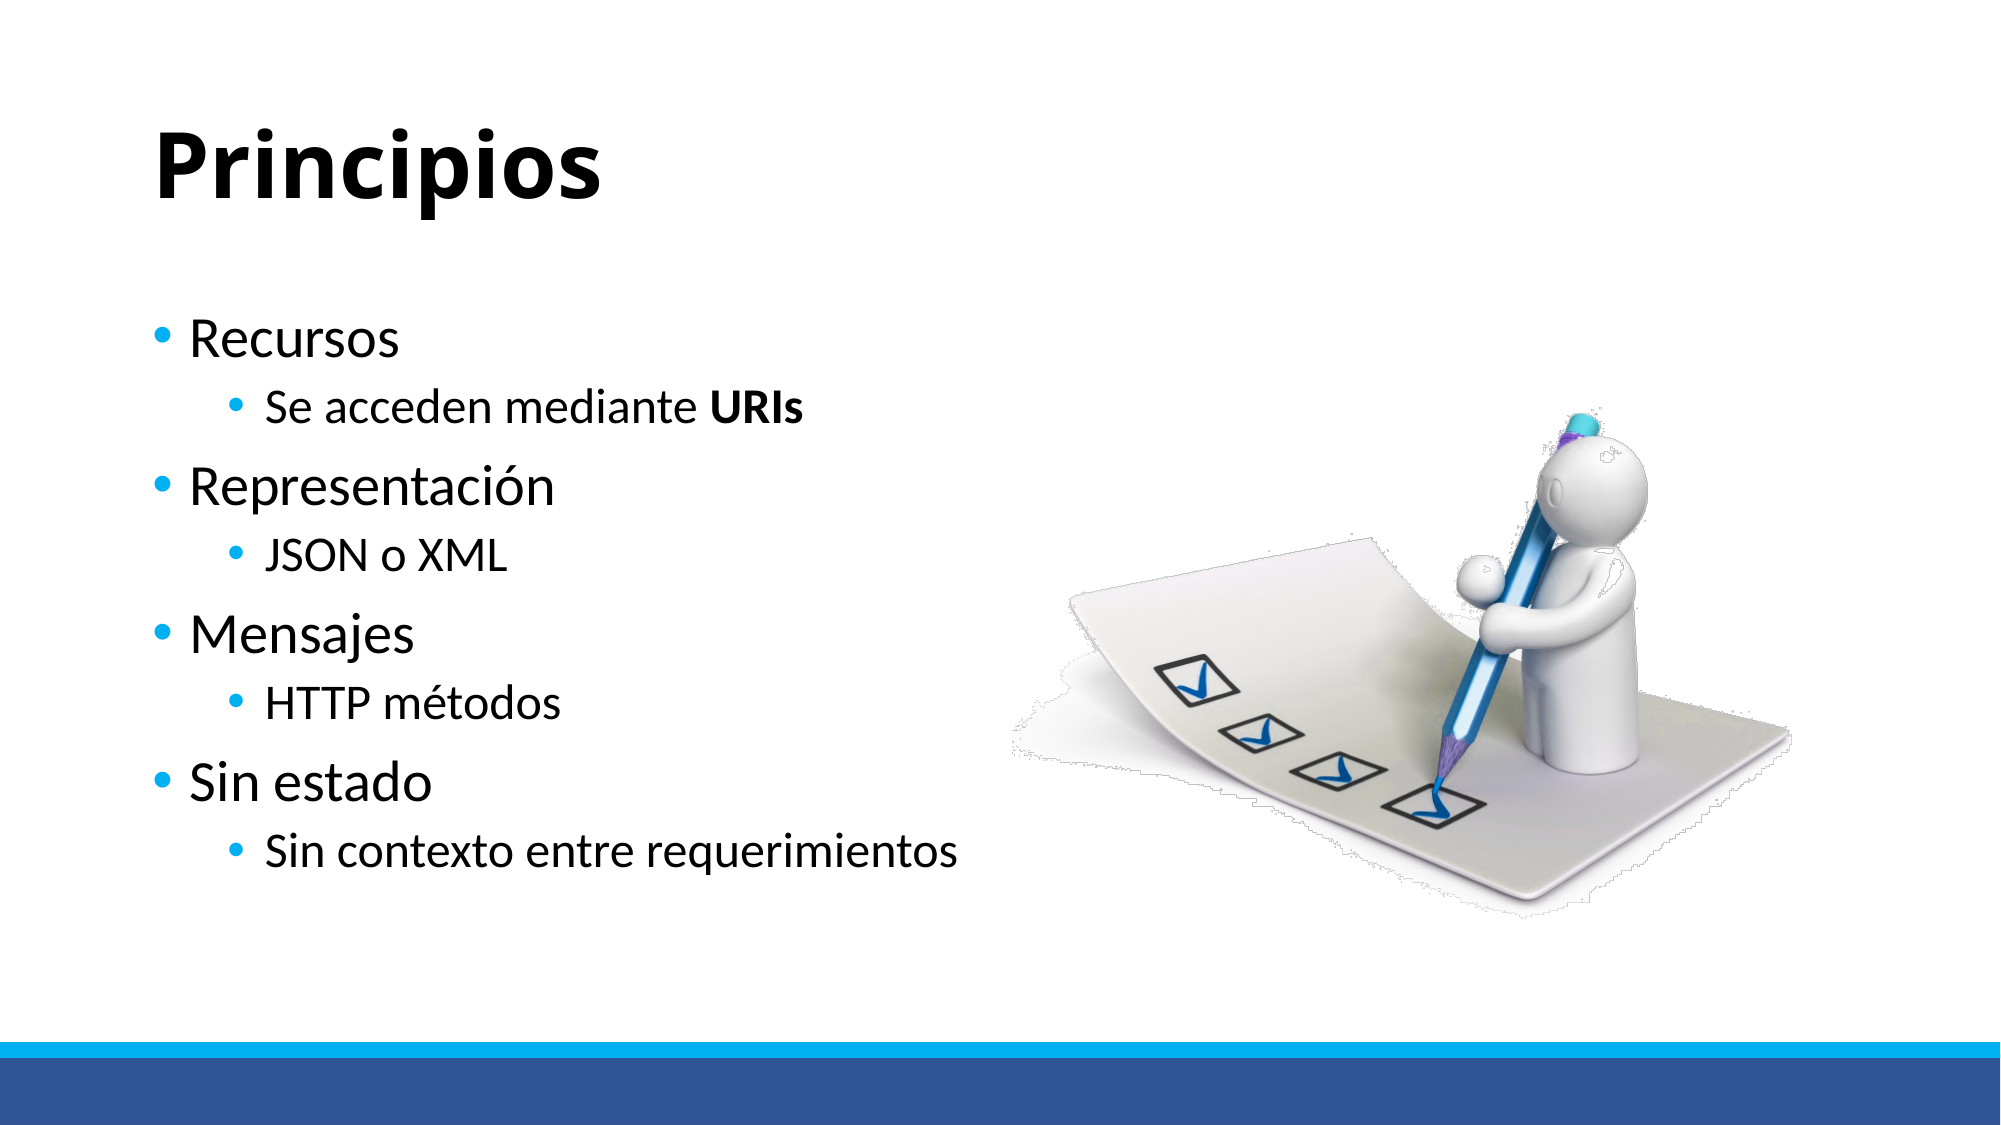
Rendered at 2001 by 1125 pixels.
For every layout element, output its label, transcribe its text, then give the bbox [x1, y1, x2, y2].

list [1012, 373, 1863, 940]
title Principios [137, 59, 1863, 278]
list Recursos Se acceden mediante URIs Representación JSON o XML Mensajes HTTP métodos Sin estado Sin contexto entre requerimientos [137, 299, 988, 1014]
